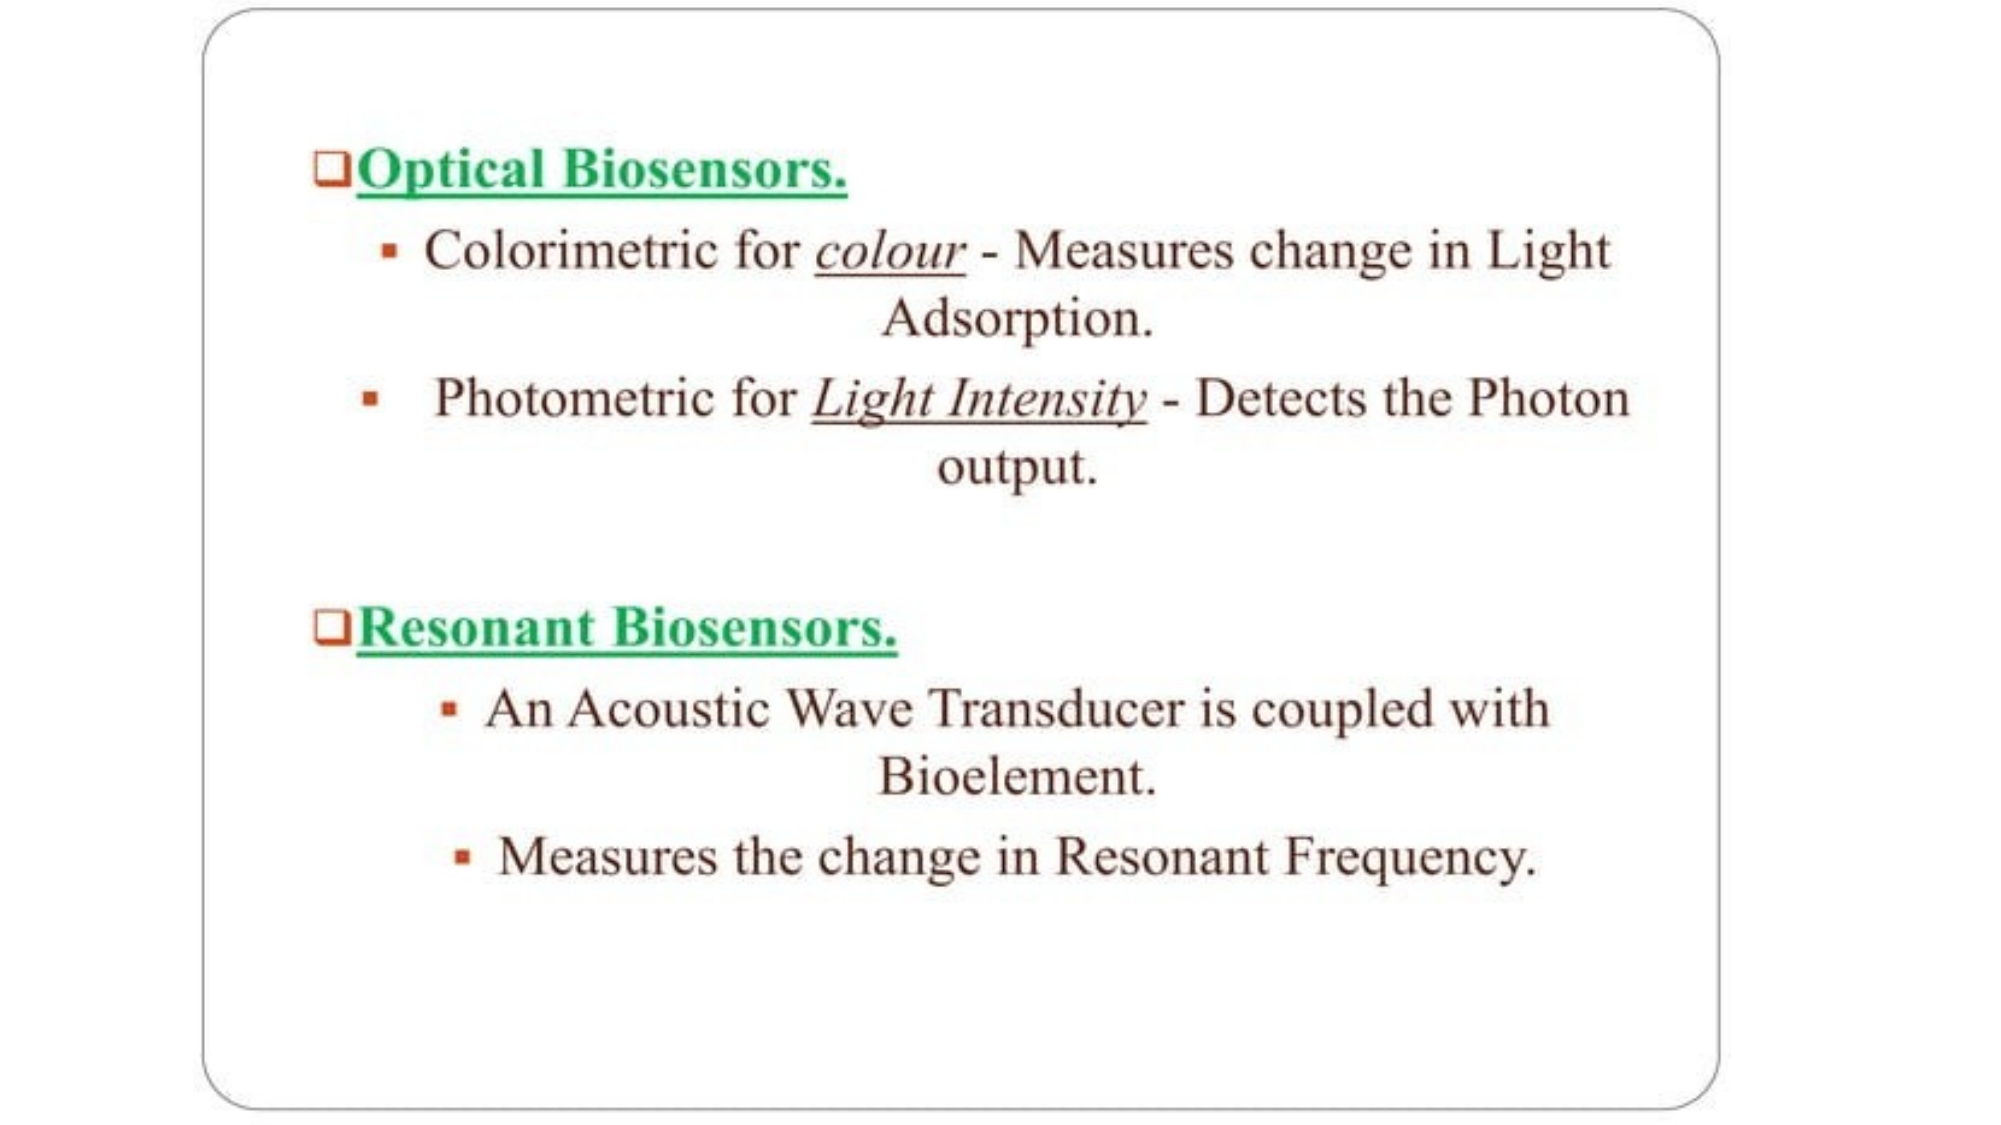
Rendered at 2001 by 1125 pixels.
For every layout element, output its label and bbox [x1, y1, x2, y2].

picture [193, 0, 1731, 1125]
